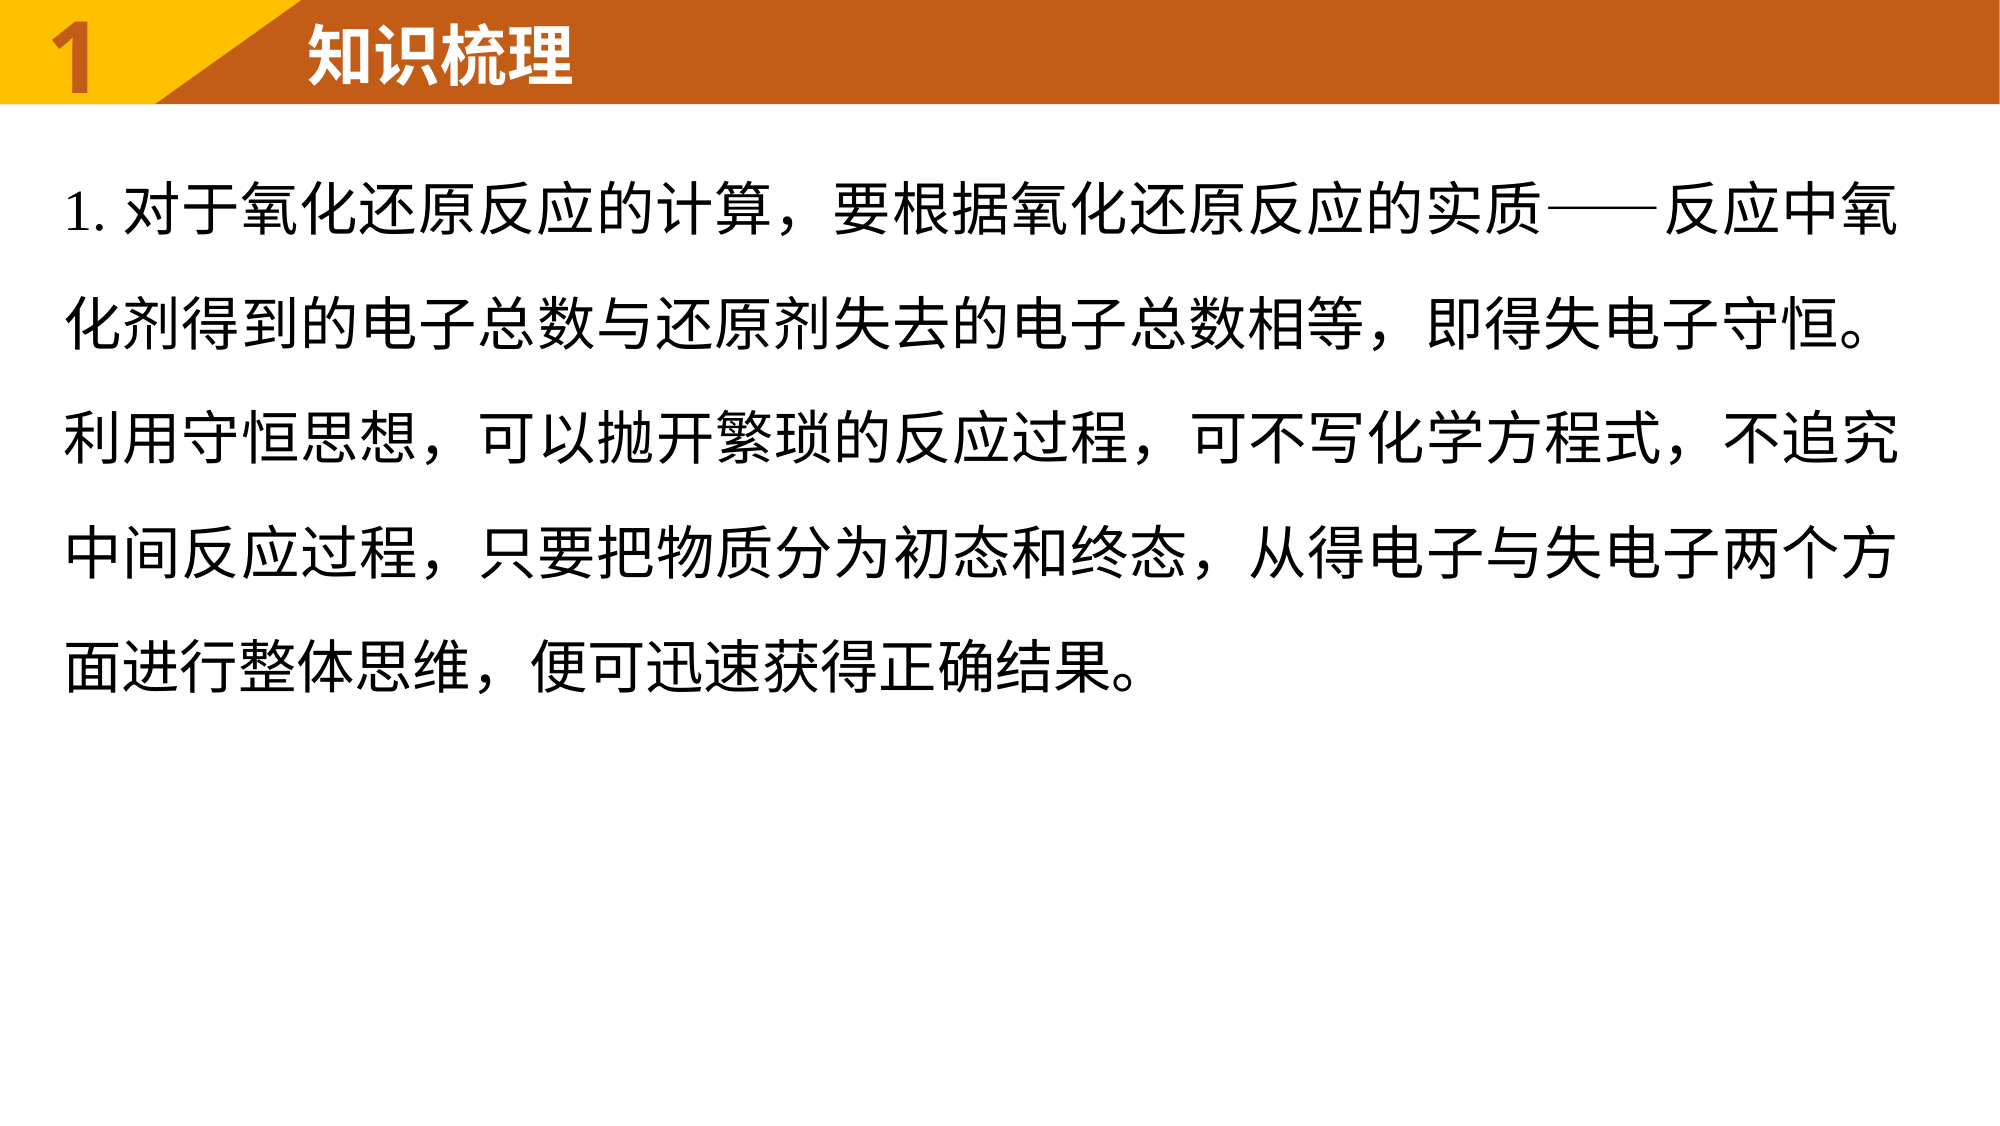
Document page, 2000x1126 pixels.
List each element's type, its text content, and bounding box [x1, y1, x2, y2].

text_box 1.对于氧化还原反应的计算，要根据氧化还原反应的实质——反应中氧化剂得到的电子总数与还原剂失去的电子总数相等，即得失电子守恒。利用守恒思想，可以抛开繁琐的反应过程，可不写化学方程式，不追究中间反应过程，只要把物质分为初态和终态，从得电子与失电子两个方面进行整体思维，便可迅速获得正确结果。 [43, 117, 1920, 741]
